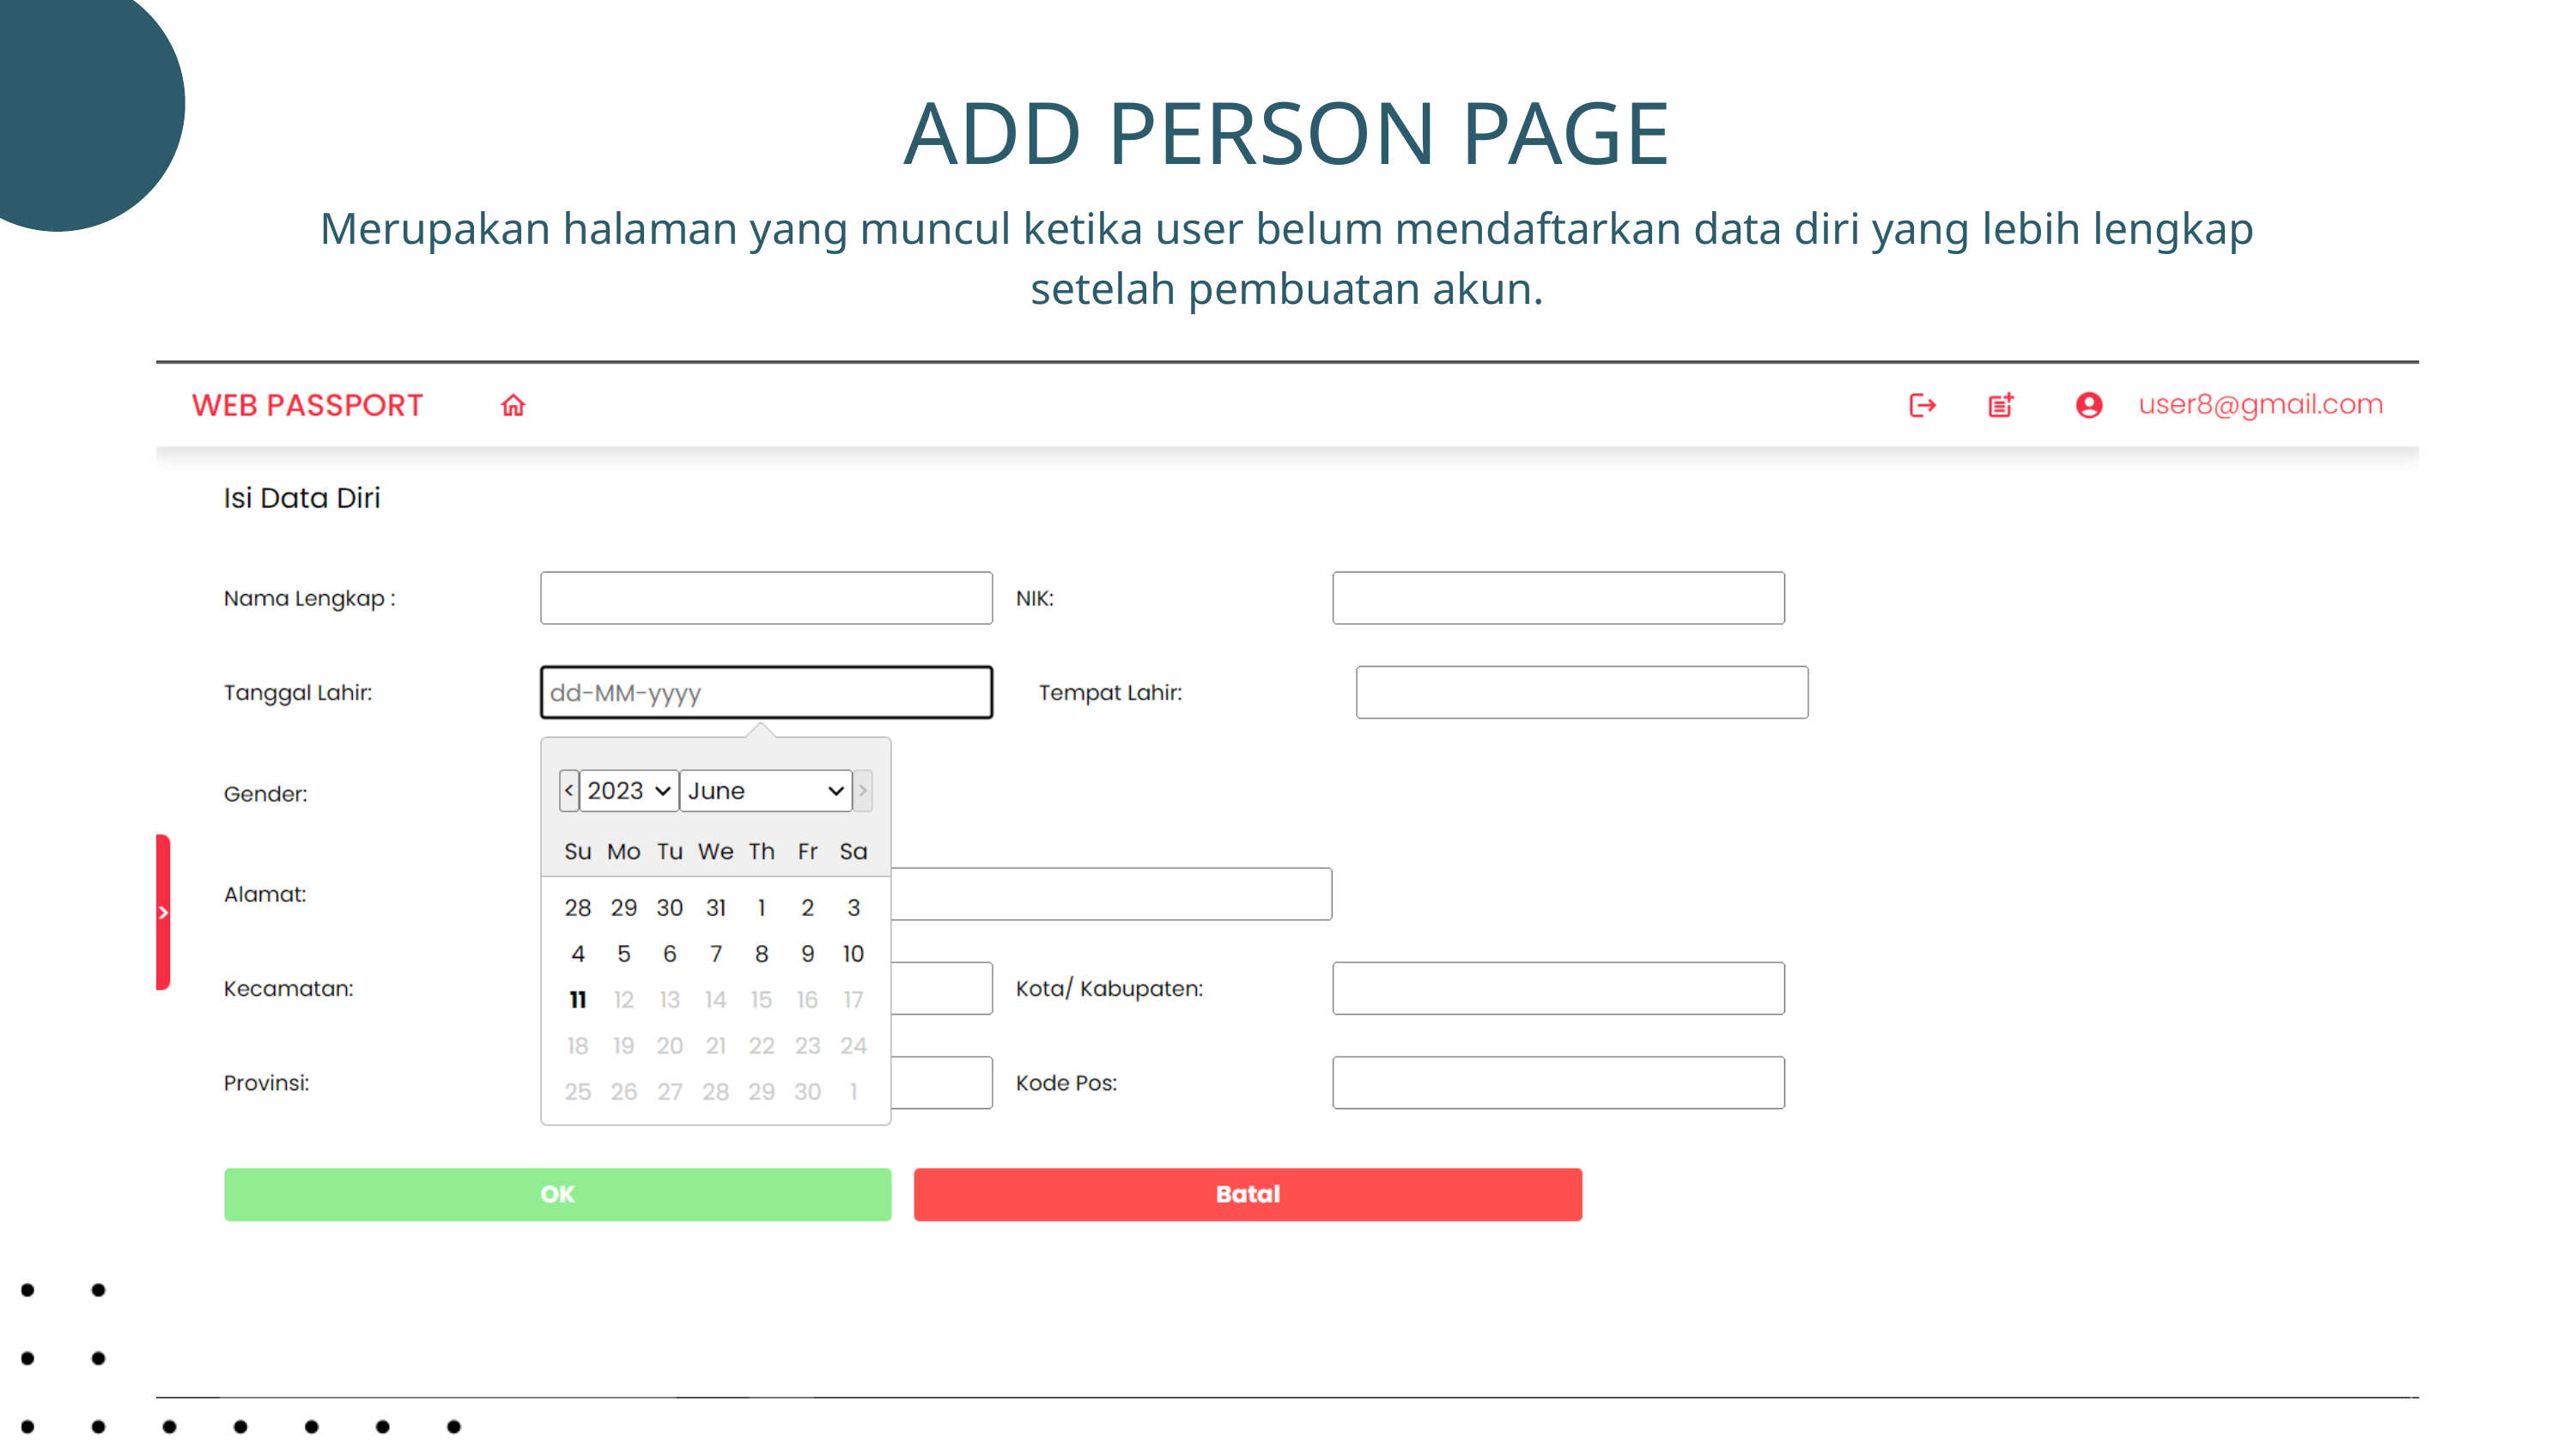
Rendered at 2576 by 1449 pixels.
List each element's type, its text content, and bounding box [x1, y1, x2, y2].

text_box [156, 361, 2420, 1398]
text_box [21, 1283, 477, 1449]
text_box ADD PERSON PAGE [738, 61, 1838, 182]
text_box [0, 0, 186, 233]
text_box Merupakan halaman yang muncul ketika user belum mendaftarkan data diri yang lebih lengkap setelah pembuatan akun. [248, 192, 2327, 313]
